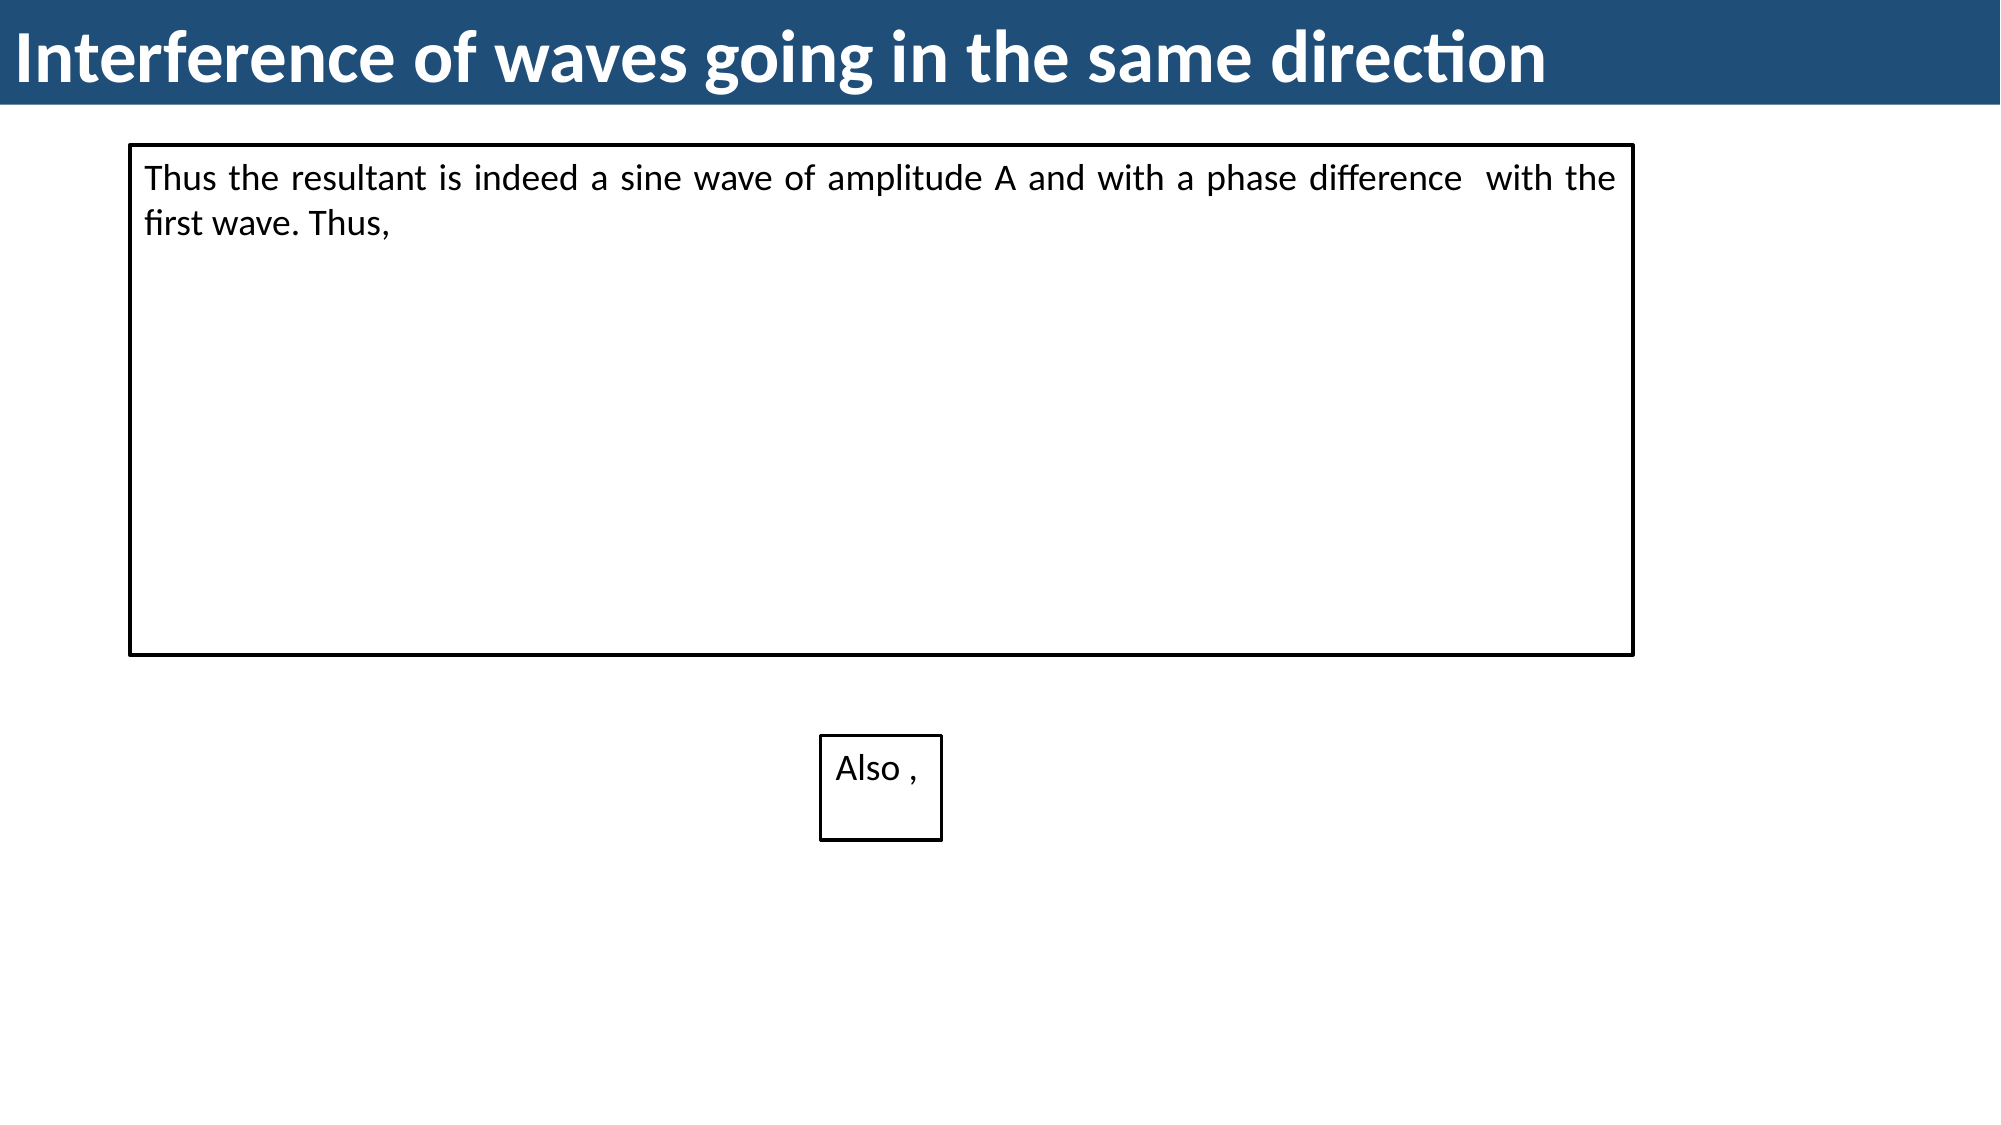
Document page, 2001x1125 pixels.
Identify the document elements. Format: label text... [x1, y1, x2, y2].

text_box Interference of waves going in the same direction [0, 0, 2000, 105]
